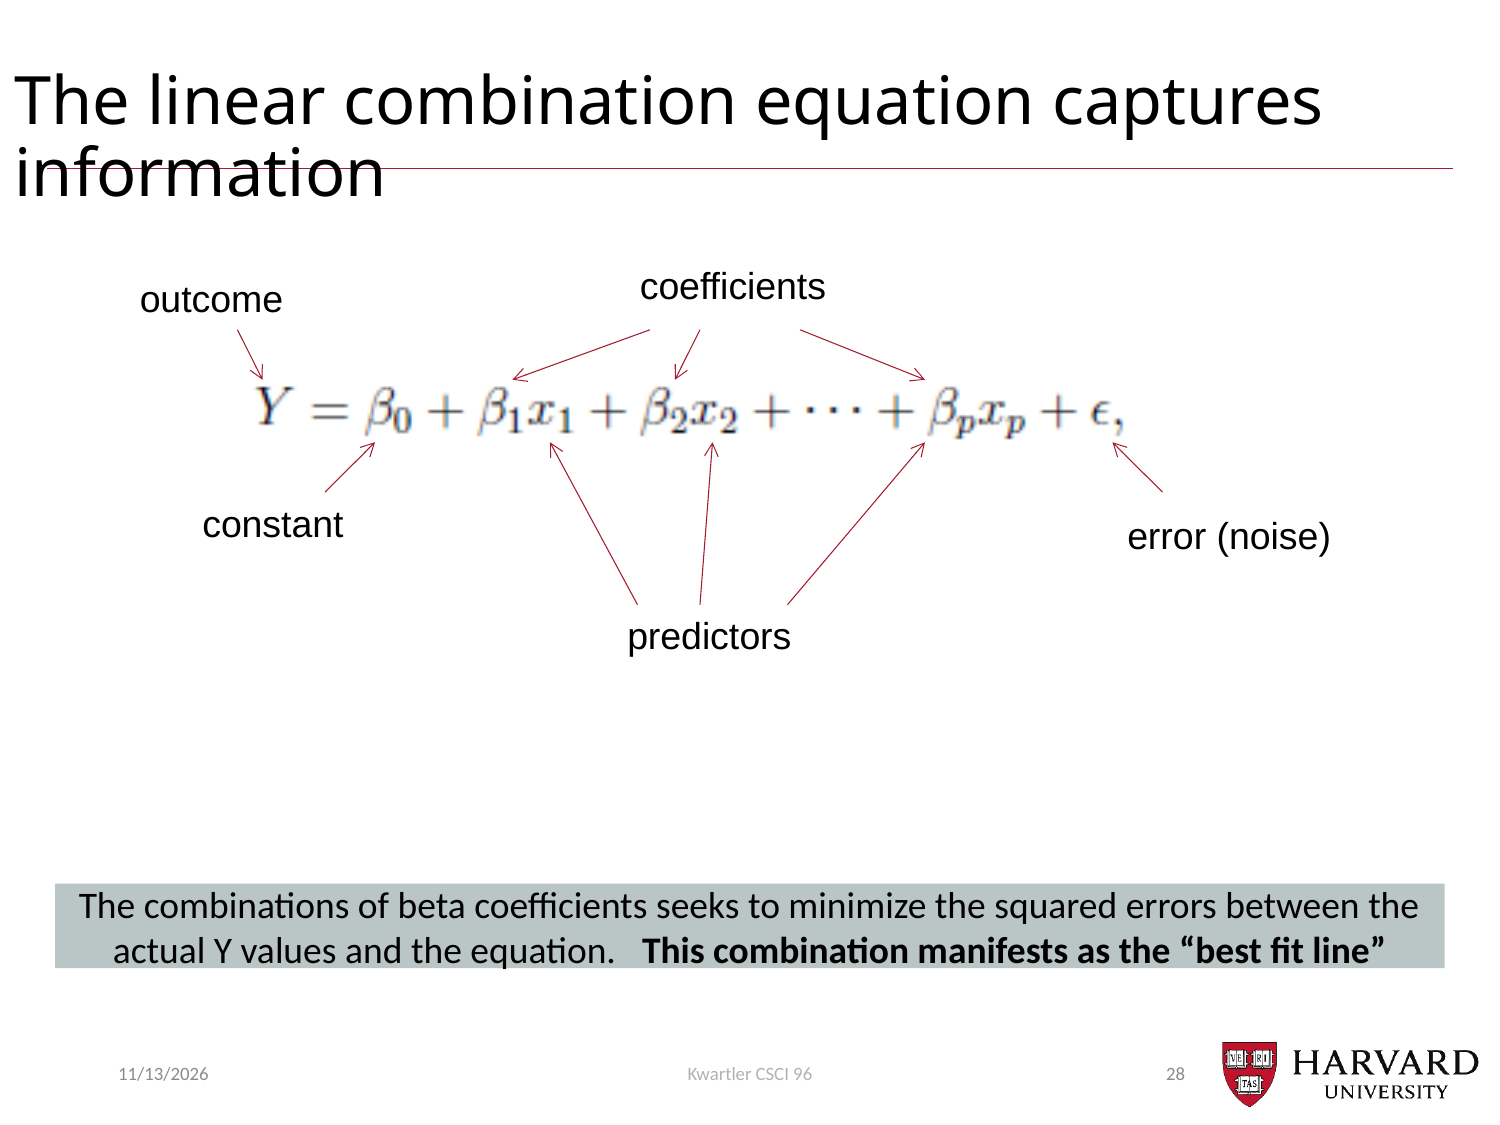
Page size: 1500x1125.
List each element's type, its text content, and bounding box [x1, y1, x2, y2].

footer Kwartler CSCI 96 [496, 1042, 1004, 1103]
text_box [1112, 442, 1163, 493]
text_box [512, 329, 650, 380]
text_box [674, 329, 700, 380]
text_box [787, 442, 925, 605]
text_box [549, 442, 638, 605]
picture [1200, 1024, 1500, 1125]
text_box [799, 329, 926, 380]
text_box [699, 442, 713, 605]
title The linear combination equation captures information [0, 59, 1500, 157]
text_box coefficients [624, 254, 875, 315]
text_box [324, 442, 375, 493]
text_box predictors [612, 604, 875, 665]
text_box error (noise) [1112, 504, 1388, 565]
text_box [237, 329, 263, 380]
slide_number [103, 1042, 441, 1103]
text_box constant [187, 492, 388, 552]
text_box The combinations of beta coefficients seeks to minimize the squared errors between the actual Y values and the equation. This combination manifests as the “best fit line” [54, 883, 1446, 969]
text_box outcome [125, 267, 313, 327]
picture [174, 342, 1201, 480]
slide_number 28 [1059, 1042, 1200, 1103]
